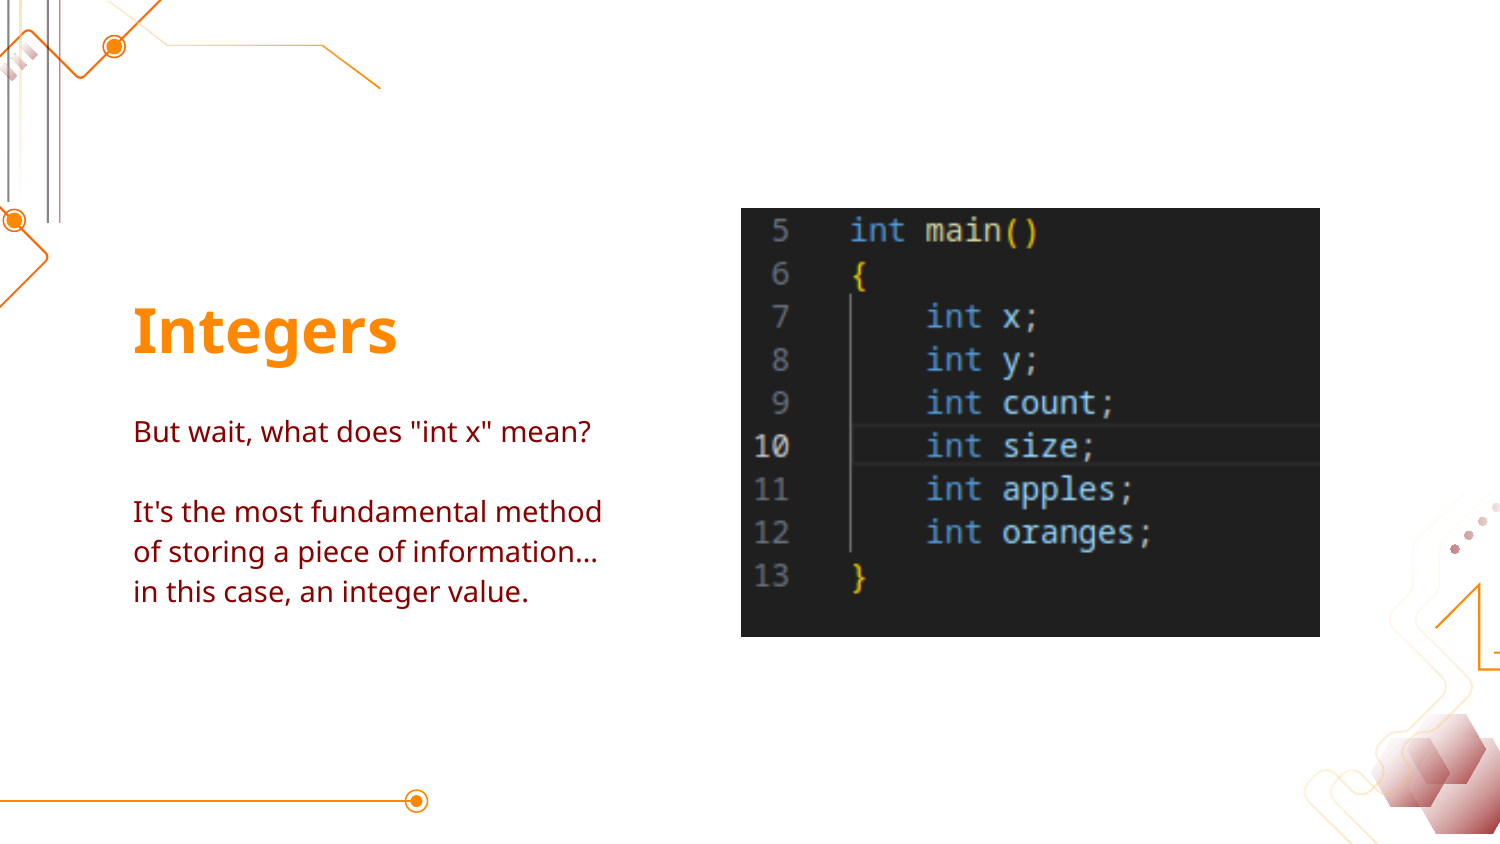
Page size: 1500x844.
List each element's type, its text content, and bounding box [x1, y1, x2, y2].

picture [678, 88, 1384, 757]
title Integers [118, 150, 635, 382]
subtitle But wait, what does "int x" mean? It's the most fundamental method of storing a piece of information… in this case, an integer value. [118, 392, 635, 655]
